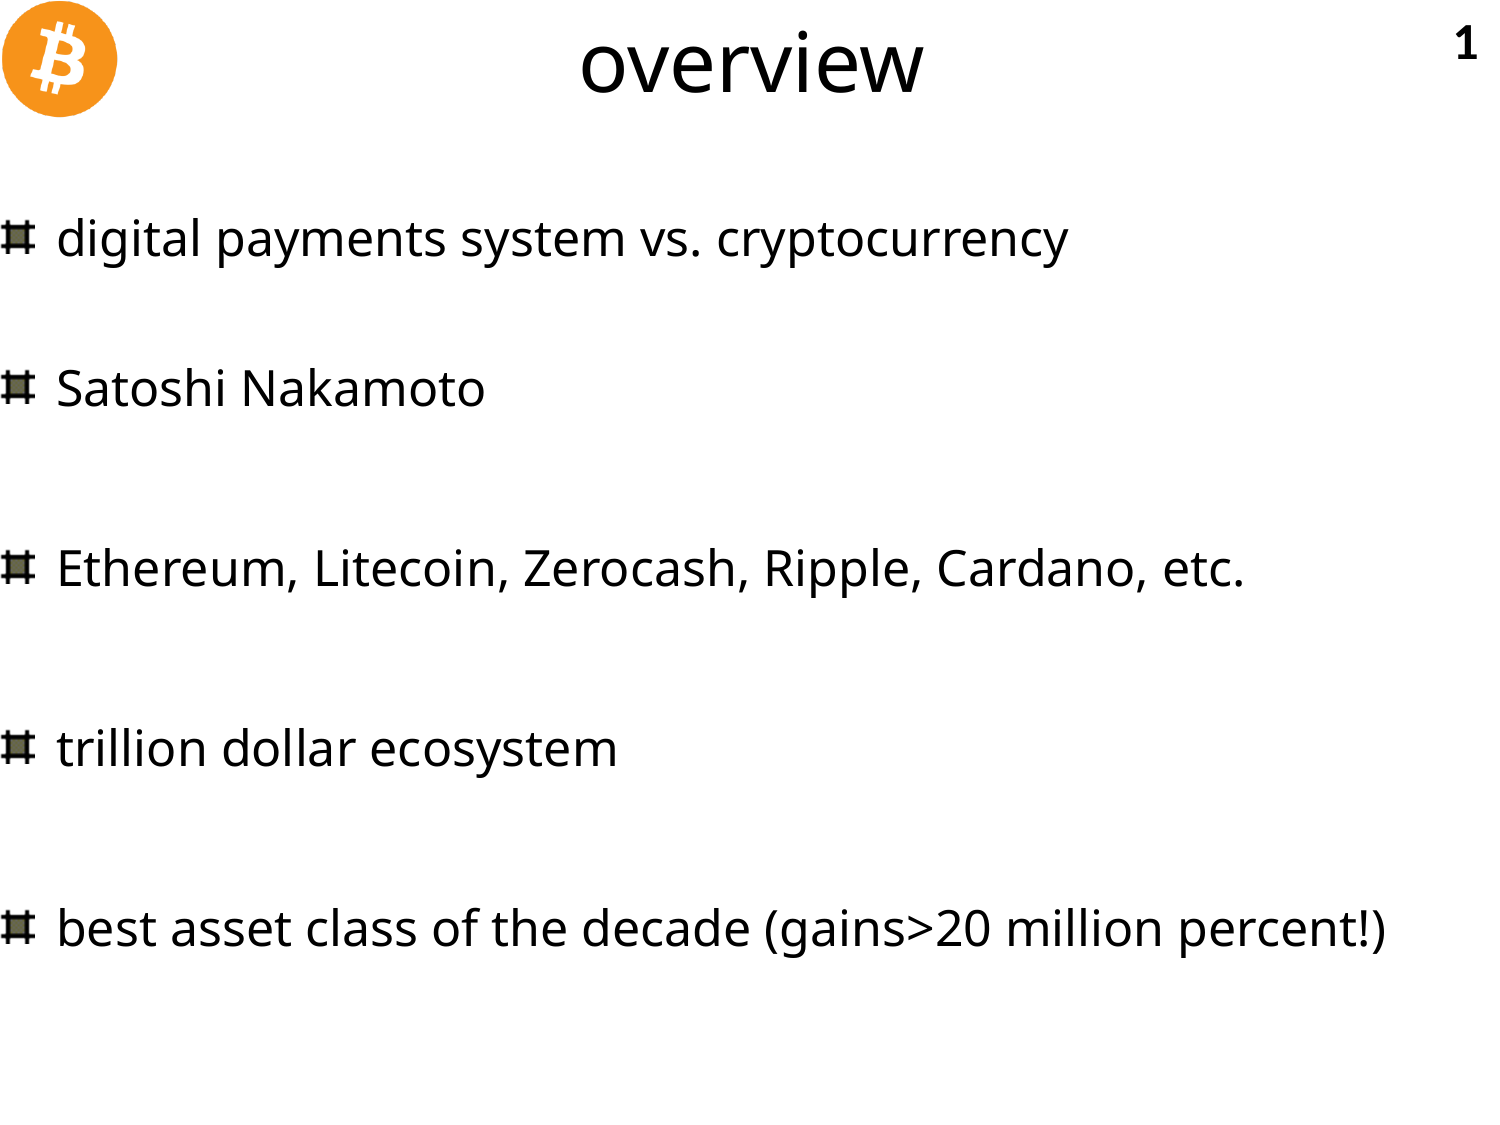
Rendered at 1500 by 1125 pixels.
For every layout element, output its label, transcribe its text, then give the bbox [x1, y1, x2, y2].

text_box digital payments system vs. cryptocurrency Satoshi Nakamoto Ethereum, Litecoin, Zerocash, Ripple, Cardano, etc. trillion dollar ecosystem best asset class of the decade (gains>20 million percent!) [0, 176, 1500, 957]
text_box 1 [1437, 0, 1498, 78]
picture [0, 218, 35, 254]
picture [0, 548, 35, 584]
picture [0, 0, 119, 119]
picture [0, 908, 35, 944]
text_box overview [191, 0, 1313, 118]
picture [0, 368, 35, 404]
picture [0, 728, 35, 764]
